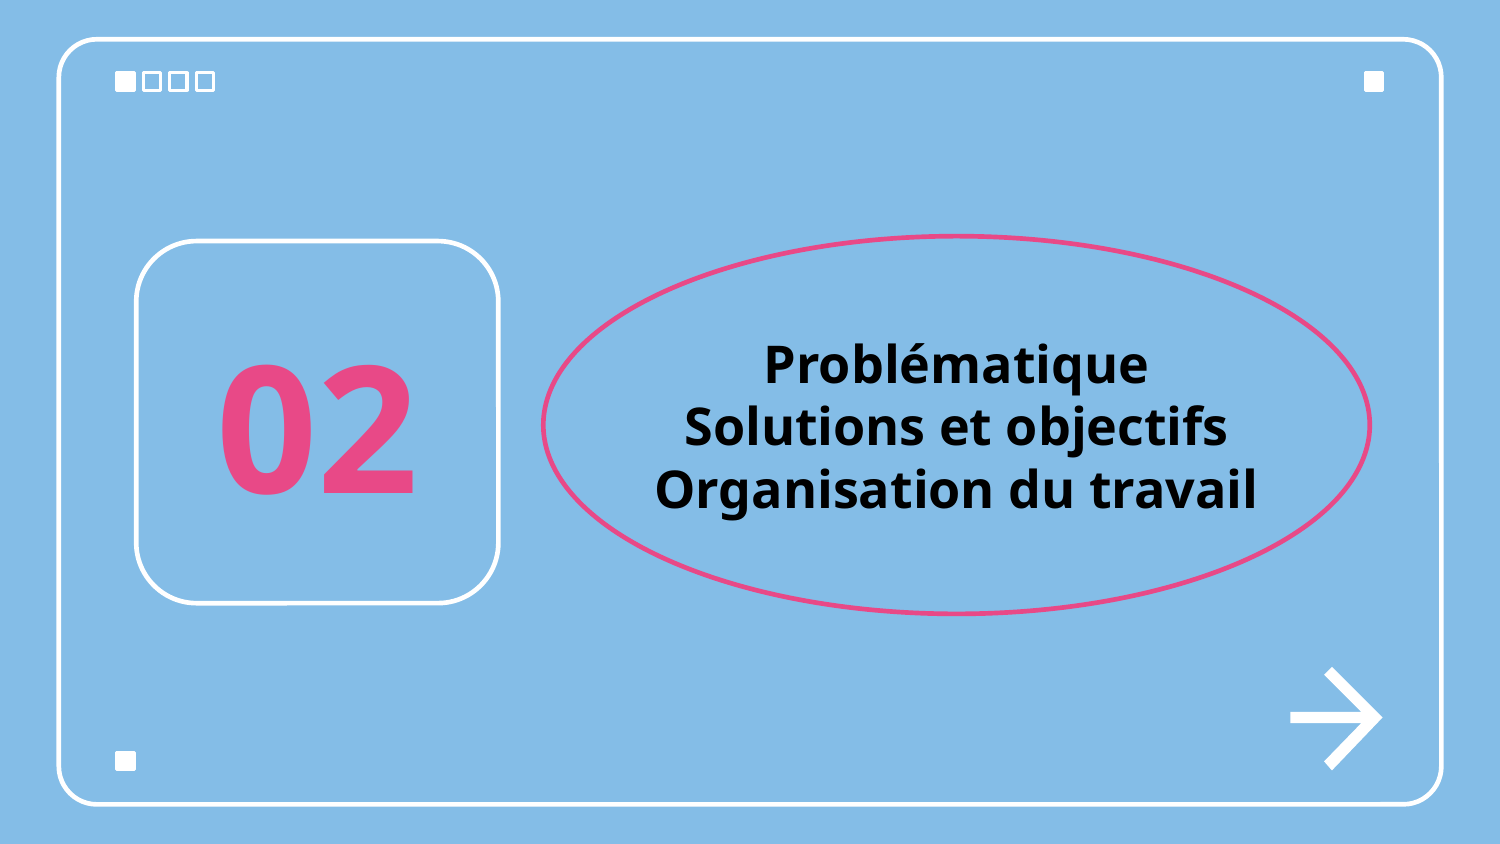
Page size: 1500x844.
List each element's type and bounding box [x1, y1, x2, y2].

text_box [116, 72, 1383, 771]
